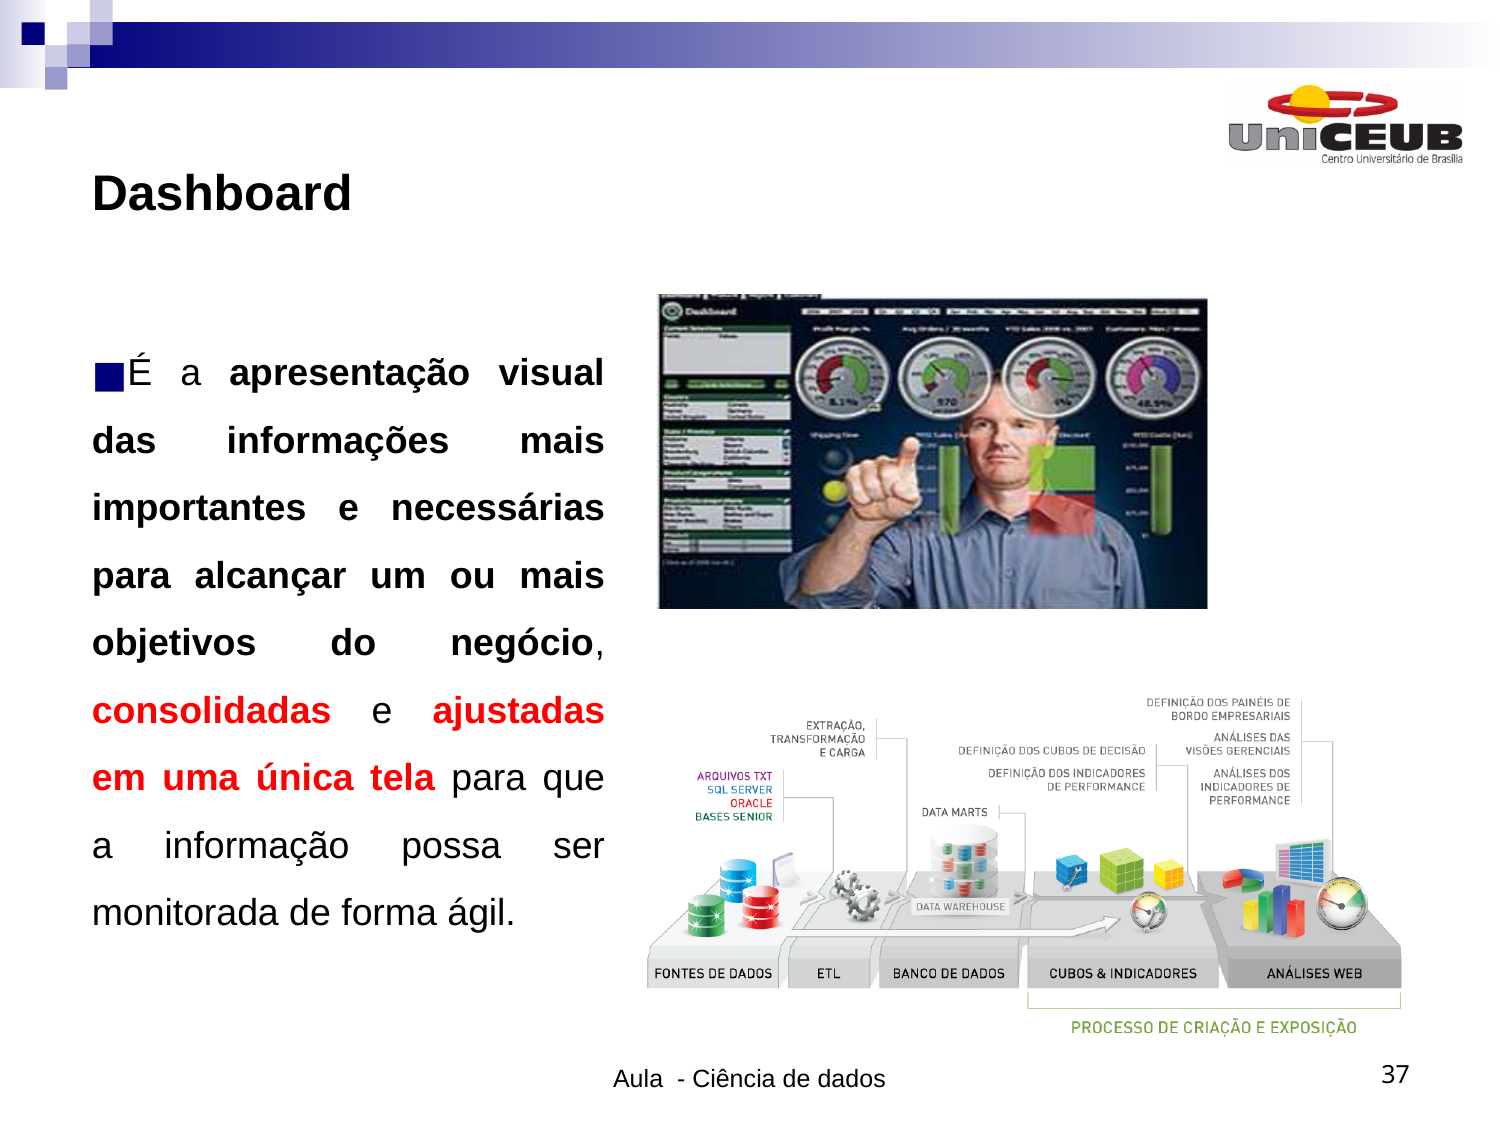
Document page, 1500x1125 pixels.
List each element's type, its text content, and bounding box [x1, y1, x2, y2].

picture [1227, 83, 1464, 165]
picture [640, 691, 1410, 1042]
title Dashboard [76, 78, 1427, 304]
picture [655, 294, 1211, 610]
text_box Aula - Ciência de dados [512, 1024, 988, 1100]
text_box É a apresentação visual das informações mais importantes e necessárias para alcançar um ou mais objetivos do negócio, consolidadas e ajustadas em uma única tela para que a informação possa ser monitorada de forma ágil. [76, 267, 621, 693]
text_box ‹#› [1074, 1024, 1425, 1100]
